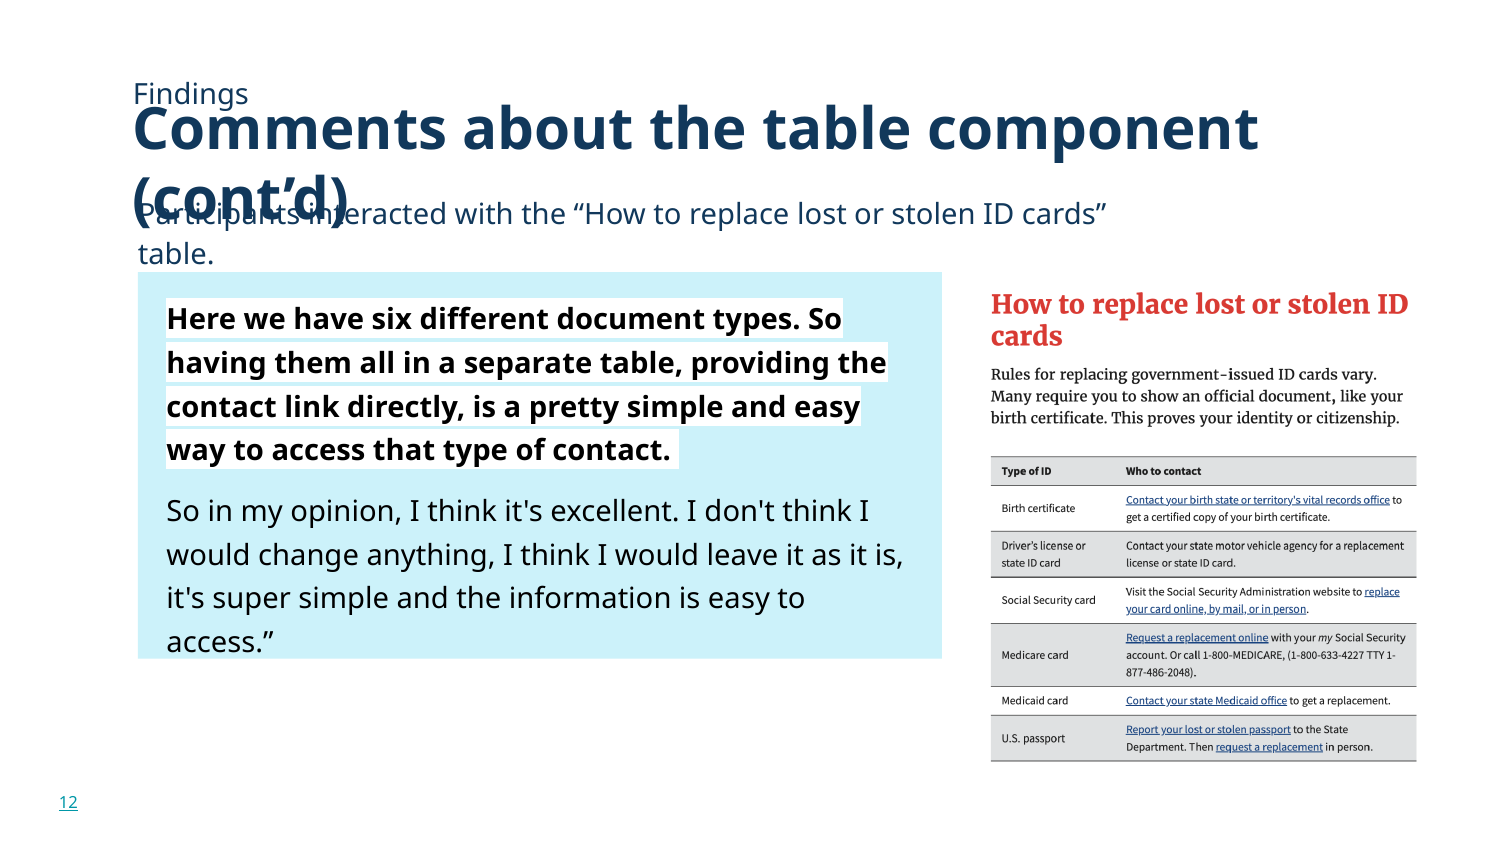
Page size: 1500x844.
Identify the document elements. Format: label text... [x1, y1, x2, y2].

list Here we have six different document types. So having them all in a separate table, providing the contact link directly, is a pretty simple and easy way to access that type of contact. [151, 276, 931, 442]
text_box [137, 272, 942, 659]
picture [972, 273, 1441, 767]
title Comments about the table component (cont’d) [117, 75, 1456, 215]
list Participants interacted with the “How to replace lost or stolen ID cards” table. [122, 175, 1178, 268]
subtitle Findings [117, 35, 700, 145]
slide_number 12 [2, 781, 93, 825]
list So in my opinion, I think it's excellent. I don't think I would change anything, I think I would leave it as it is, it's super simple and the information is easy to access.” [151, 468, 931, 634]
